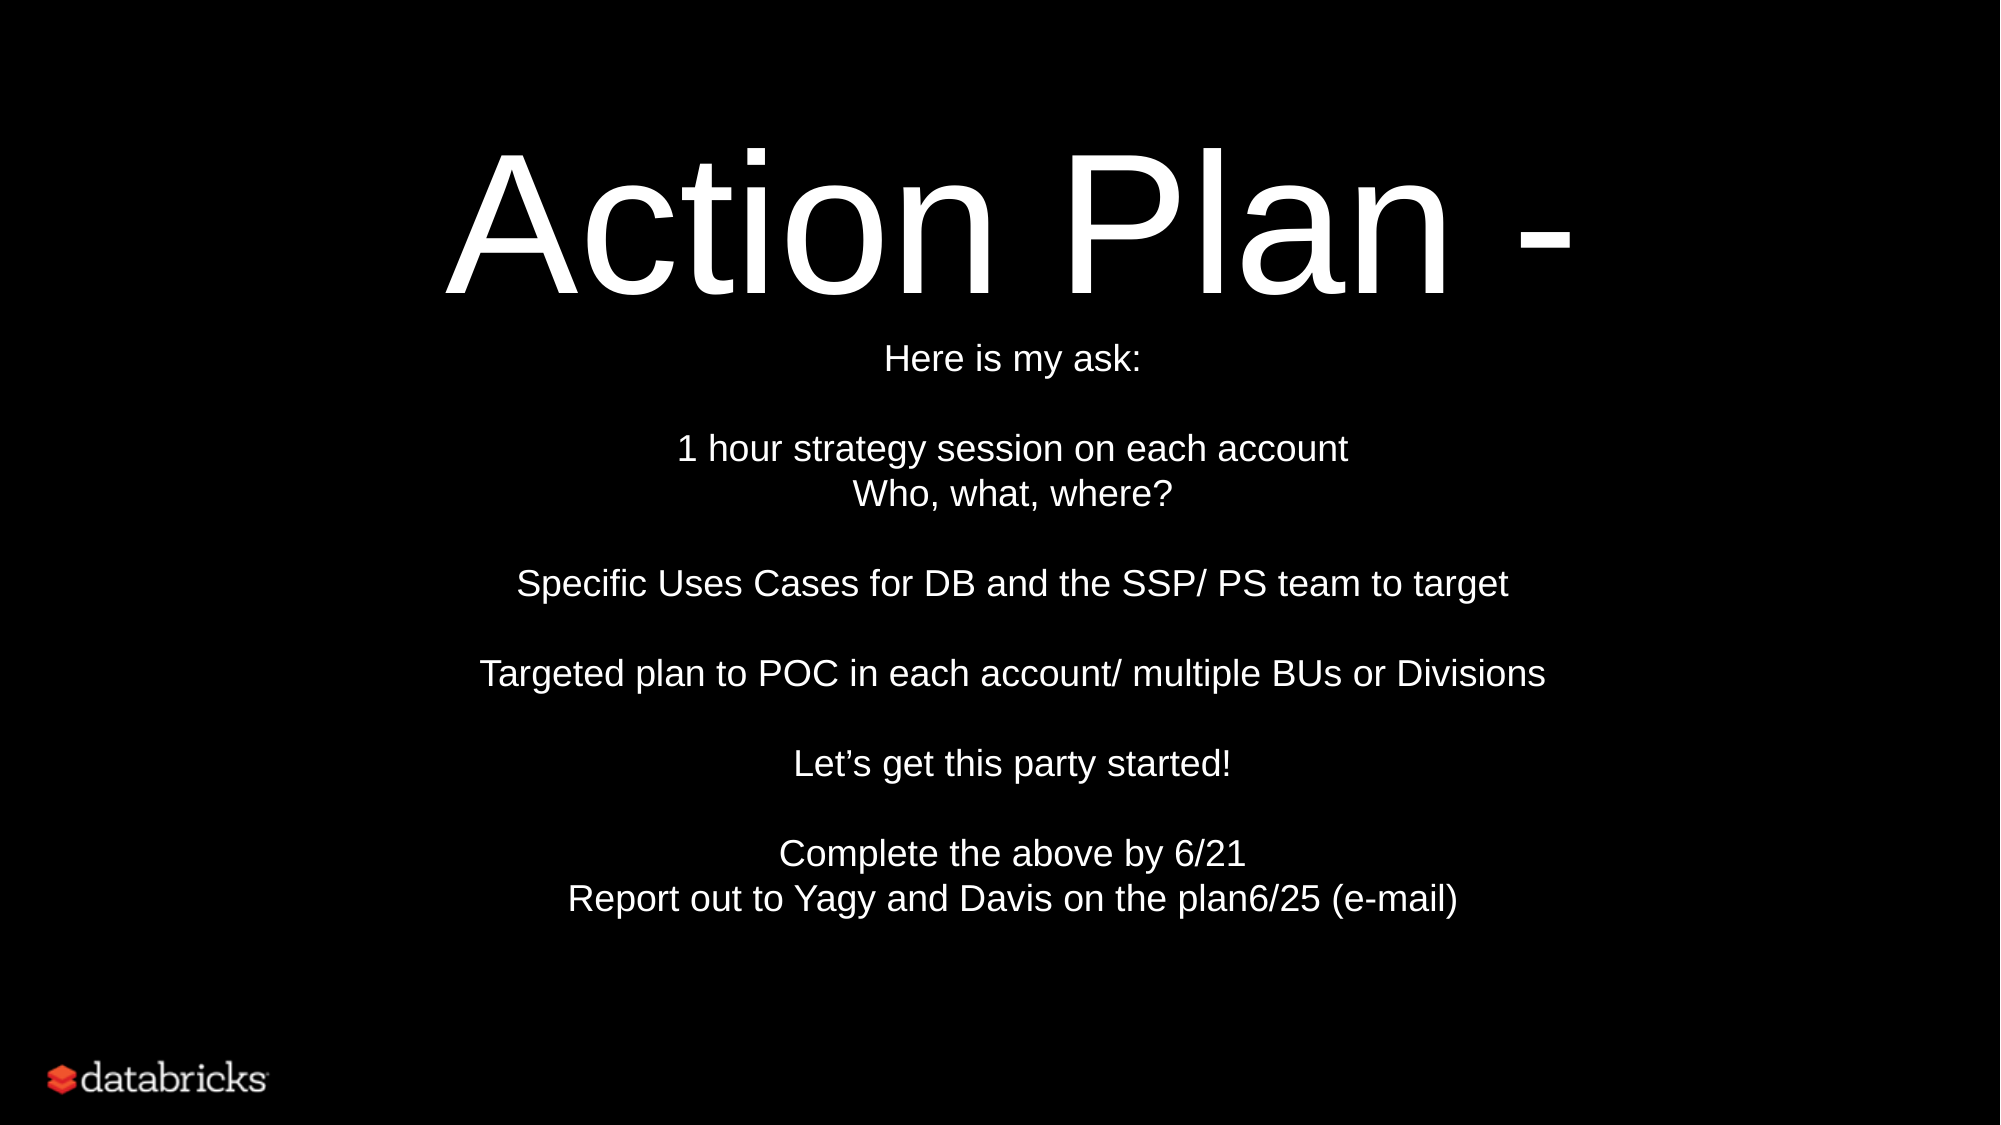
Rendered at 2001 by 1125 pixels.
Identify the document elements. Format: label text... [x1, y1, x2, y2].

title Action Plan - Here is my ask: 1 hour strategy session on each account Who, what, where? Specific Uses Cases for DB and the SSP/ PS team to target Targeted plan to POC in each account/ multiple BUs or Divisions Let’s get this party started! Complete the above by 6/21 Report out to Yagy and Davis on the plan6/25 (e-mail) [76, 86, 1950, 274]
picture [43, 1058, 274, 1098]
